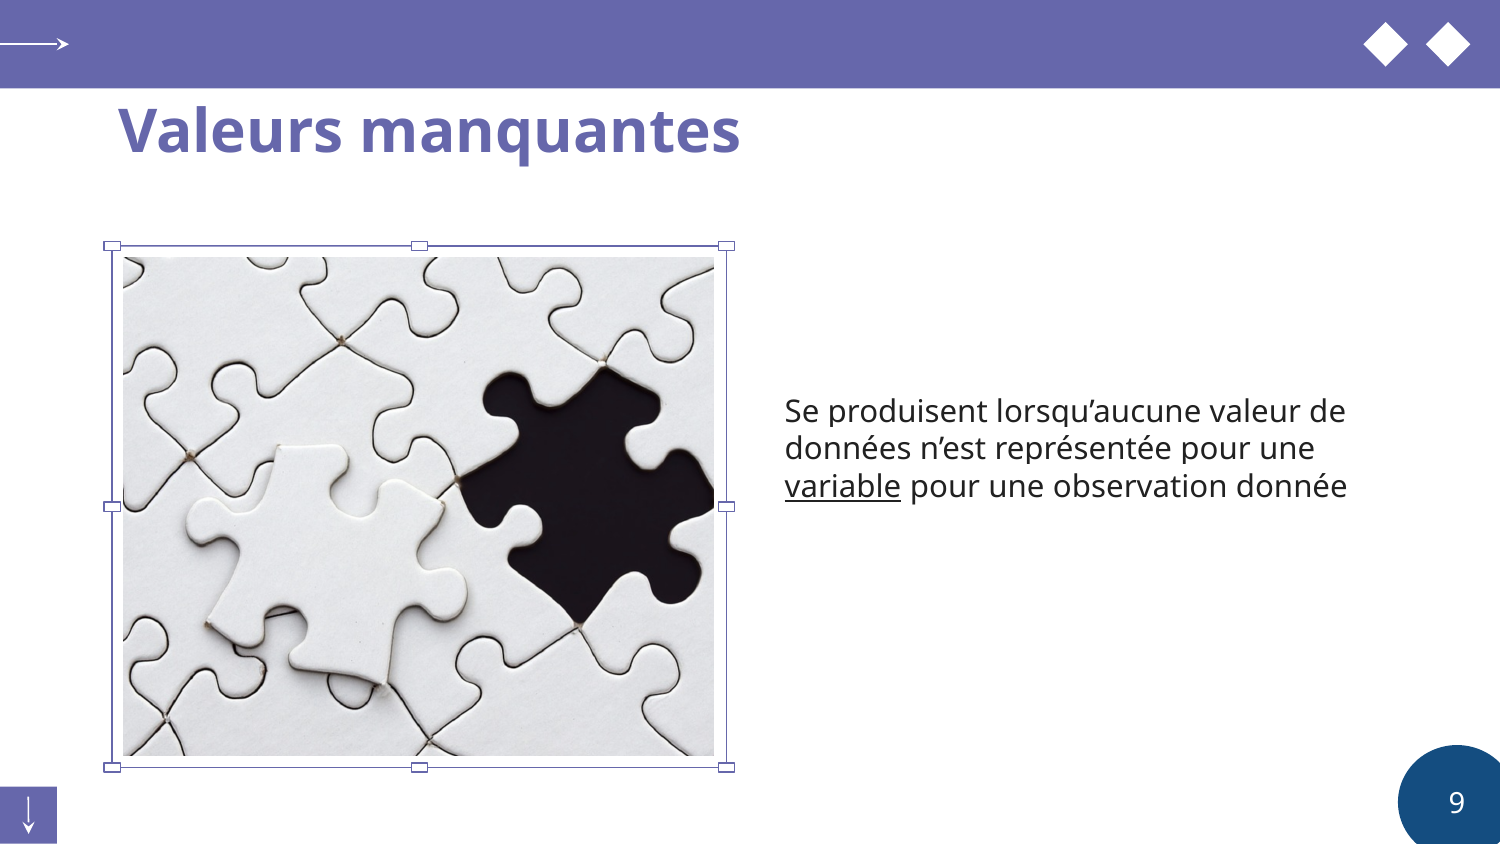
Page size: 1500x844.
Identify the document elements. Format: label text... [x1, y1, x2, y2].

text_box 9 [1397, 745, 1500, 844]
title Valeurs manquantes [118, 77, 1382, 172]
subtitle Se produisent lorsqu’aucune valeur de données n’est représentée pour une variable pour une observation donnée [784, 367, 1383, 533]
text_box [103, 241, 735, 773]
